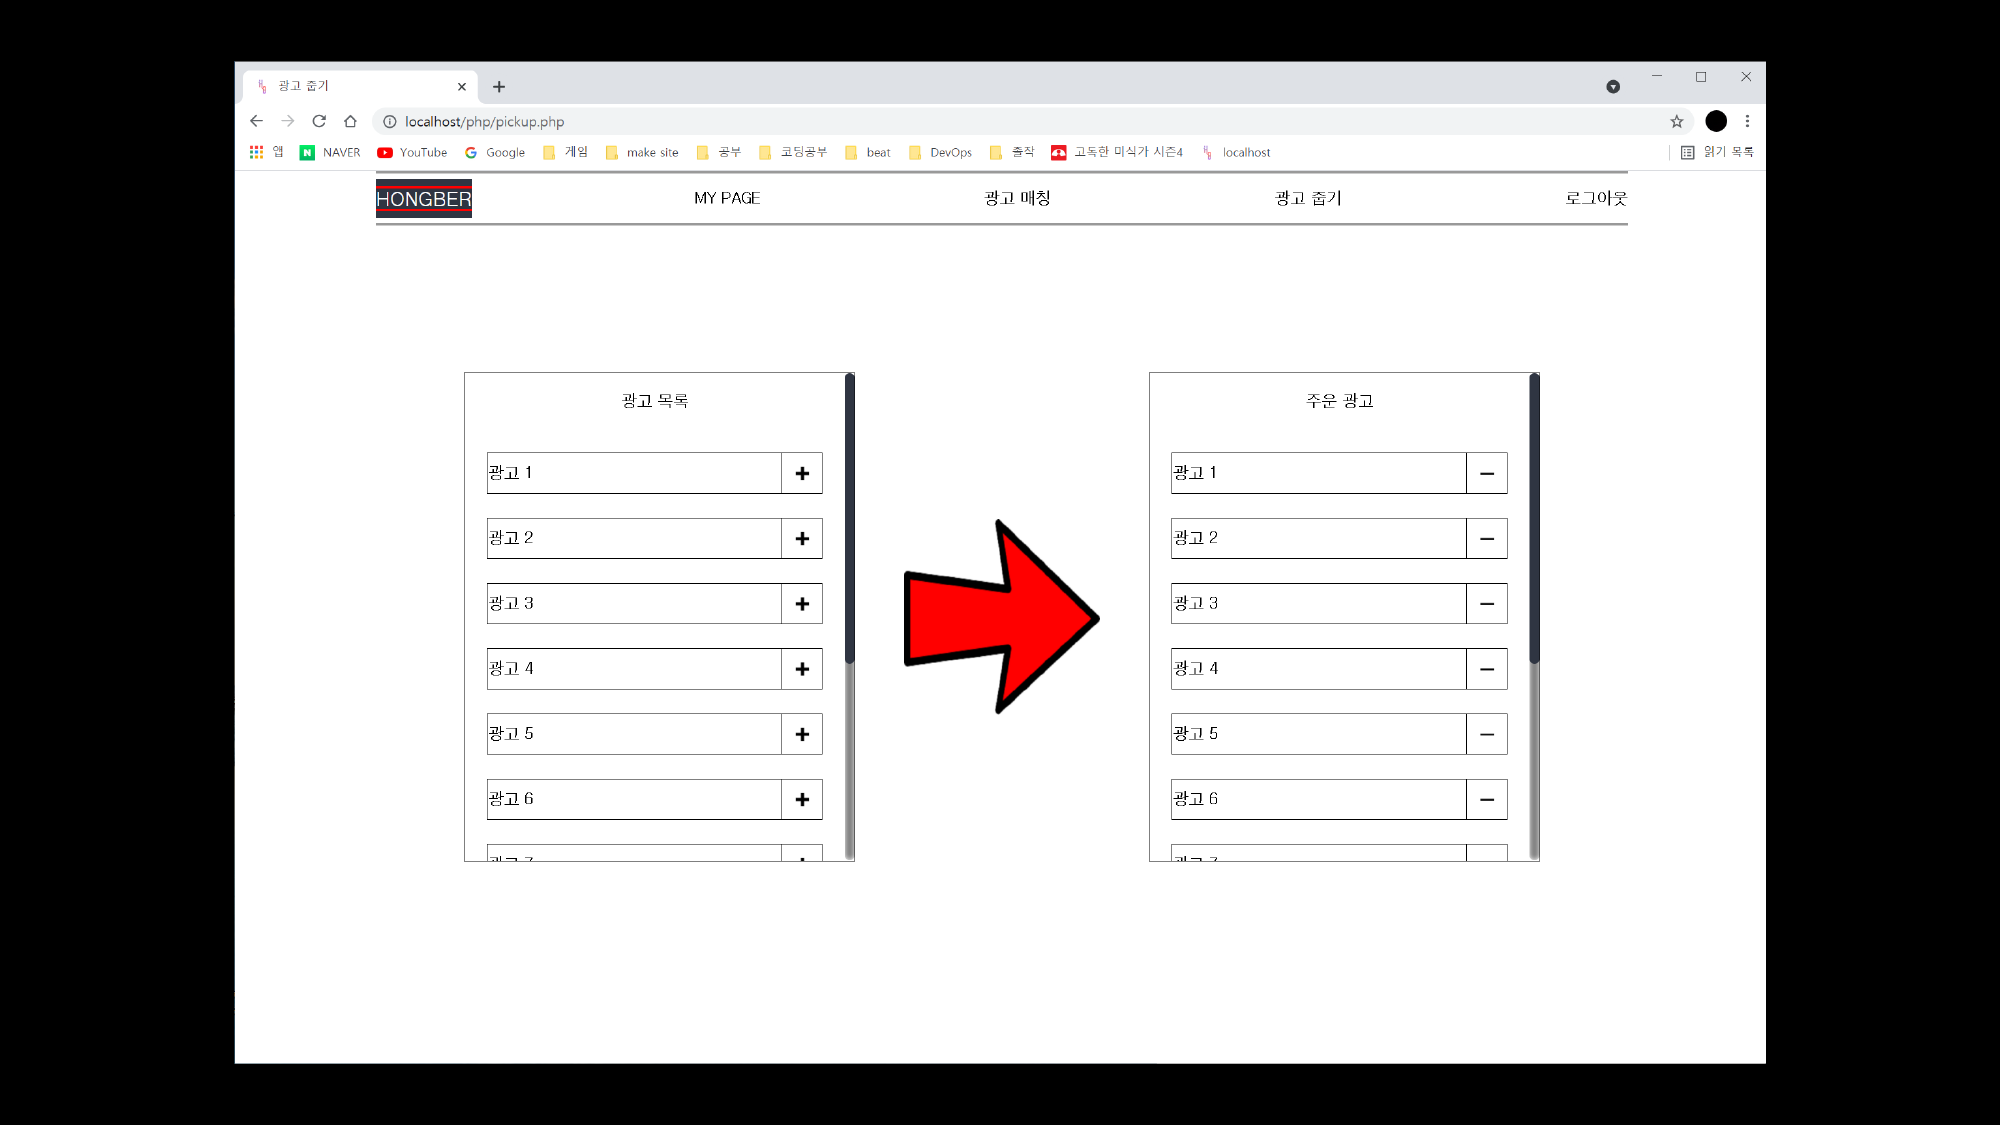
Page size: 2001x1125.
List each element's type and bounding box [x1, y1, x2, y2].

picture [234, 61, 1766, 1064]
